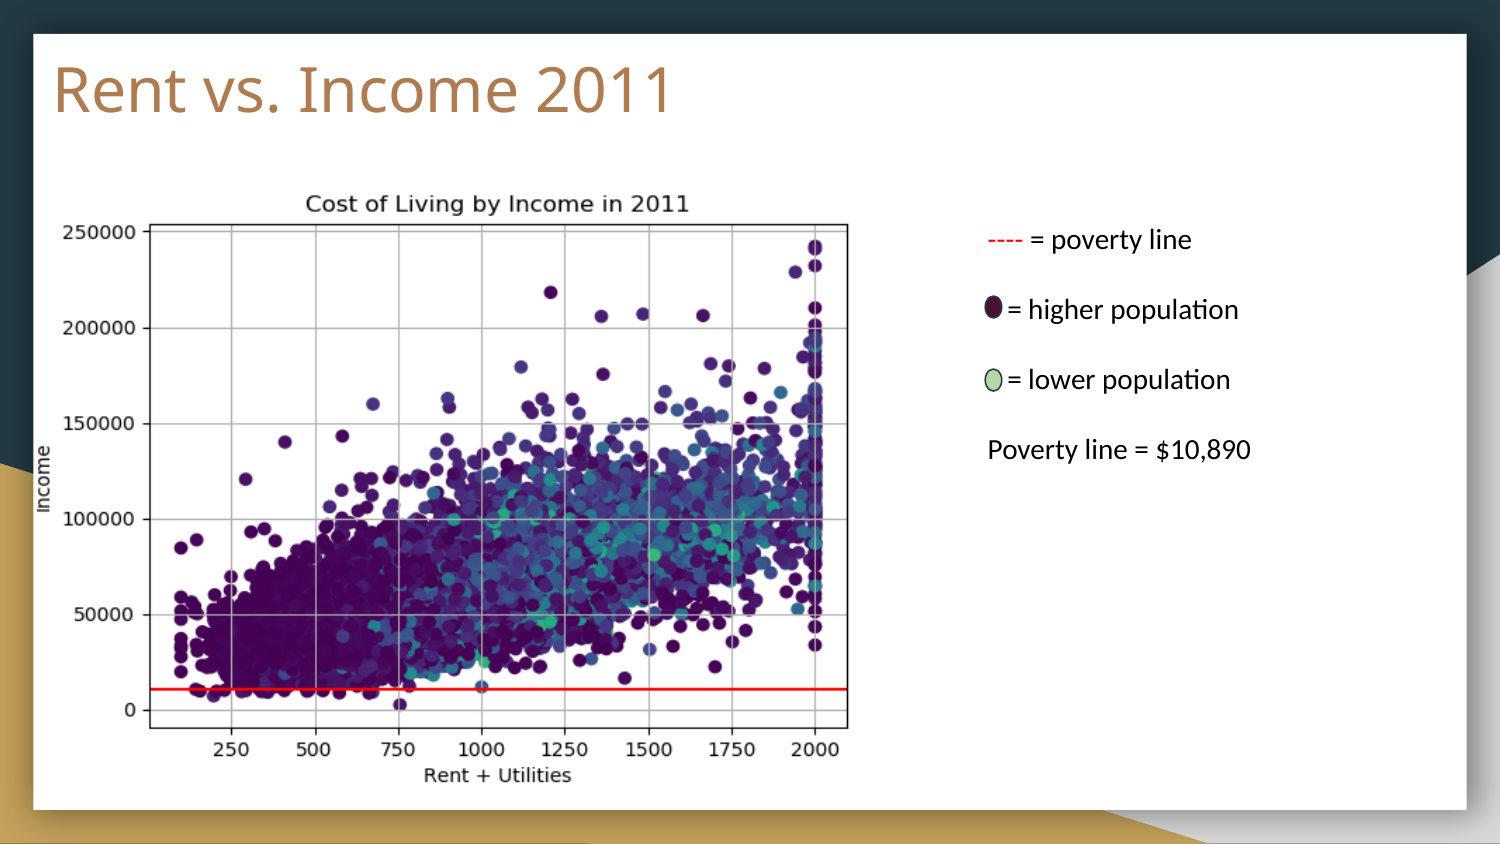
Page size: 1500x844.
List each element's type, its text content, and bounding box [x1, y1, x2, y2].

title Rent vs. Income 2011 [37, 34, 1269, 192]
picture [37, 145, 937, 800]
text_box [972, 205, 1366, 686]
